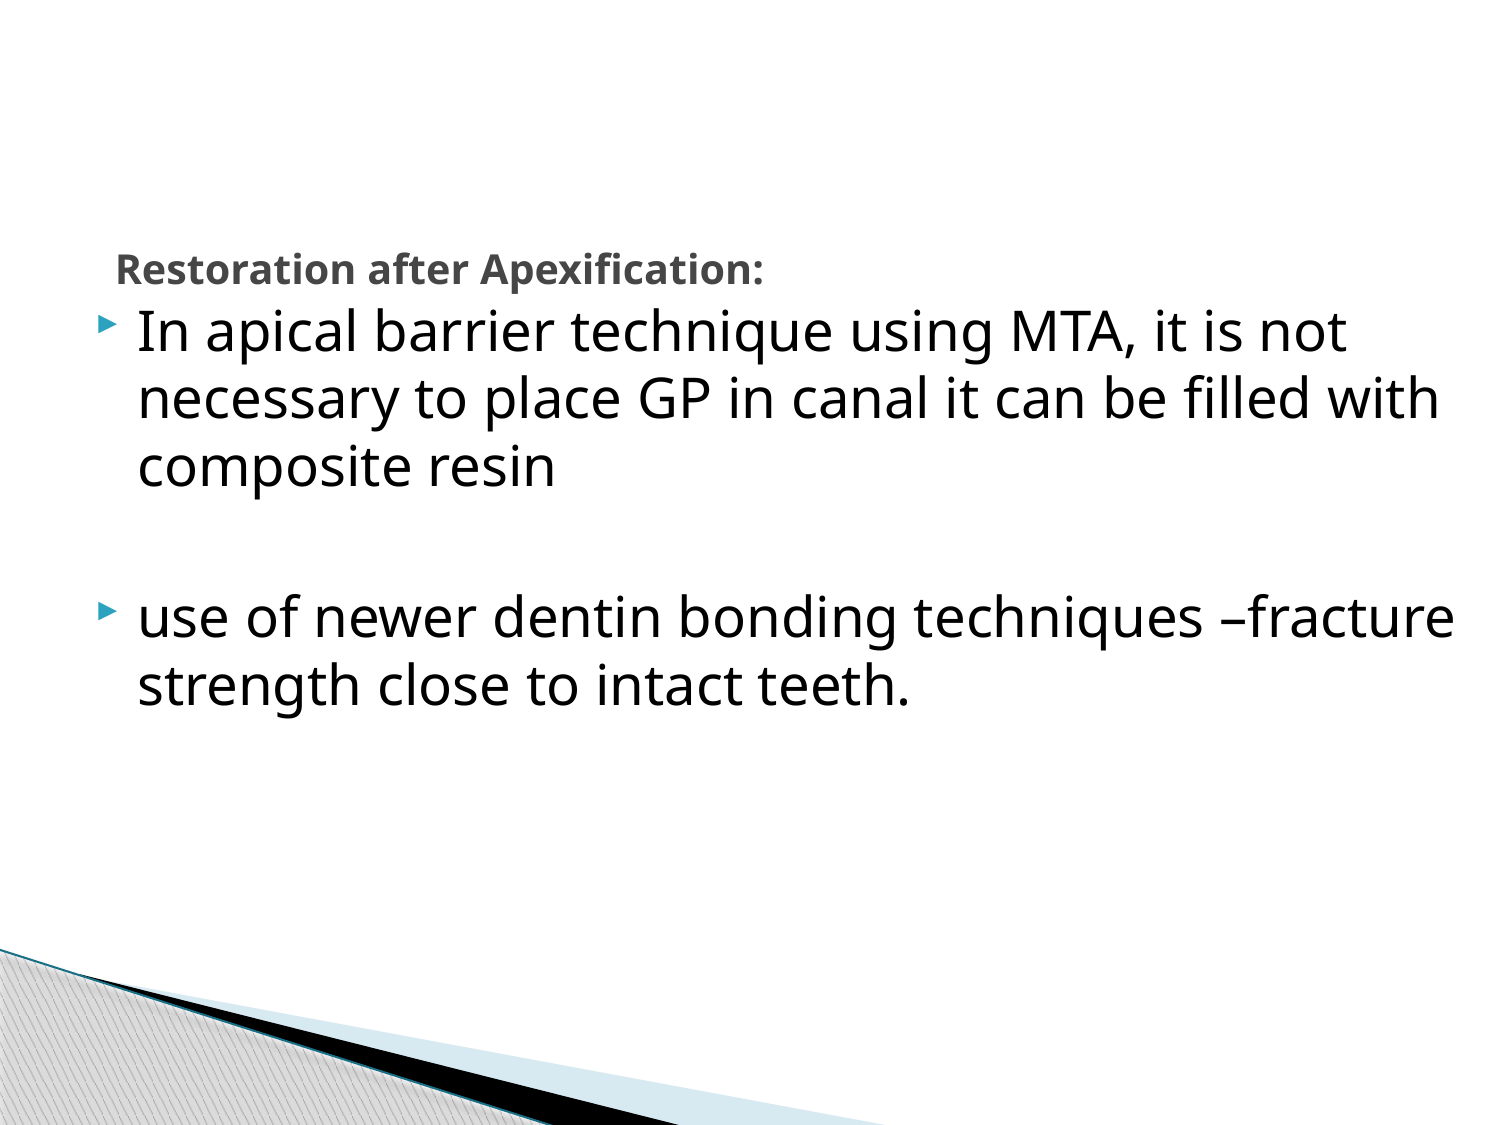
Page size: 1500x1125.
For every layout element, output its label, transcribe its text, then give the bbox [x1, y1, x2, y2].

list In apical barrier technique using MTA, it is not necessary to place GP in canal it can be filled with composite resin use of newer dentin bonding techniques –fracture strength close to intact teeth. [62, 287, 1475, 1125]
title Restoration after Apexification: [99, 235, 1450, 287]
